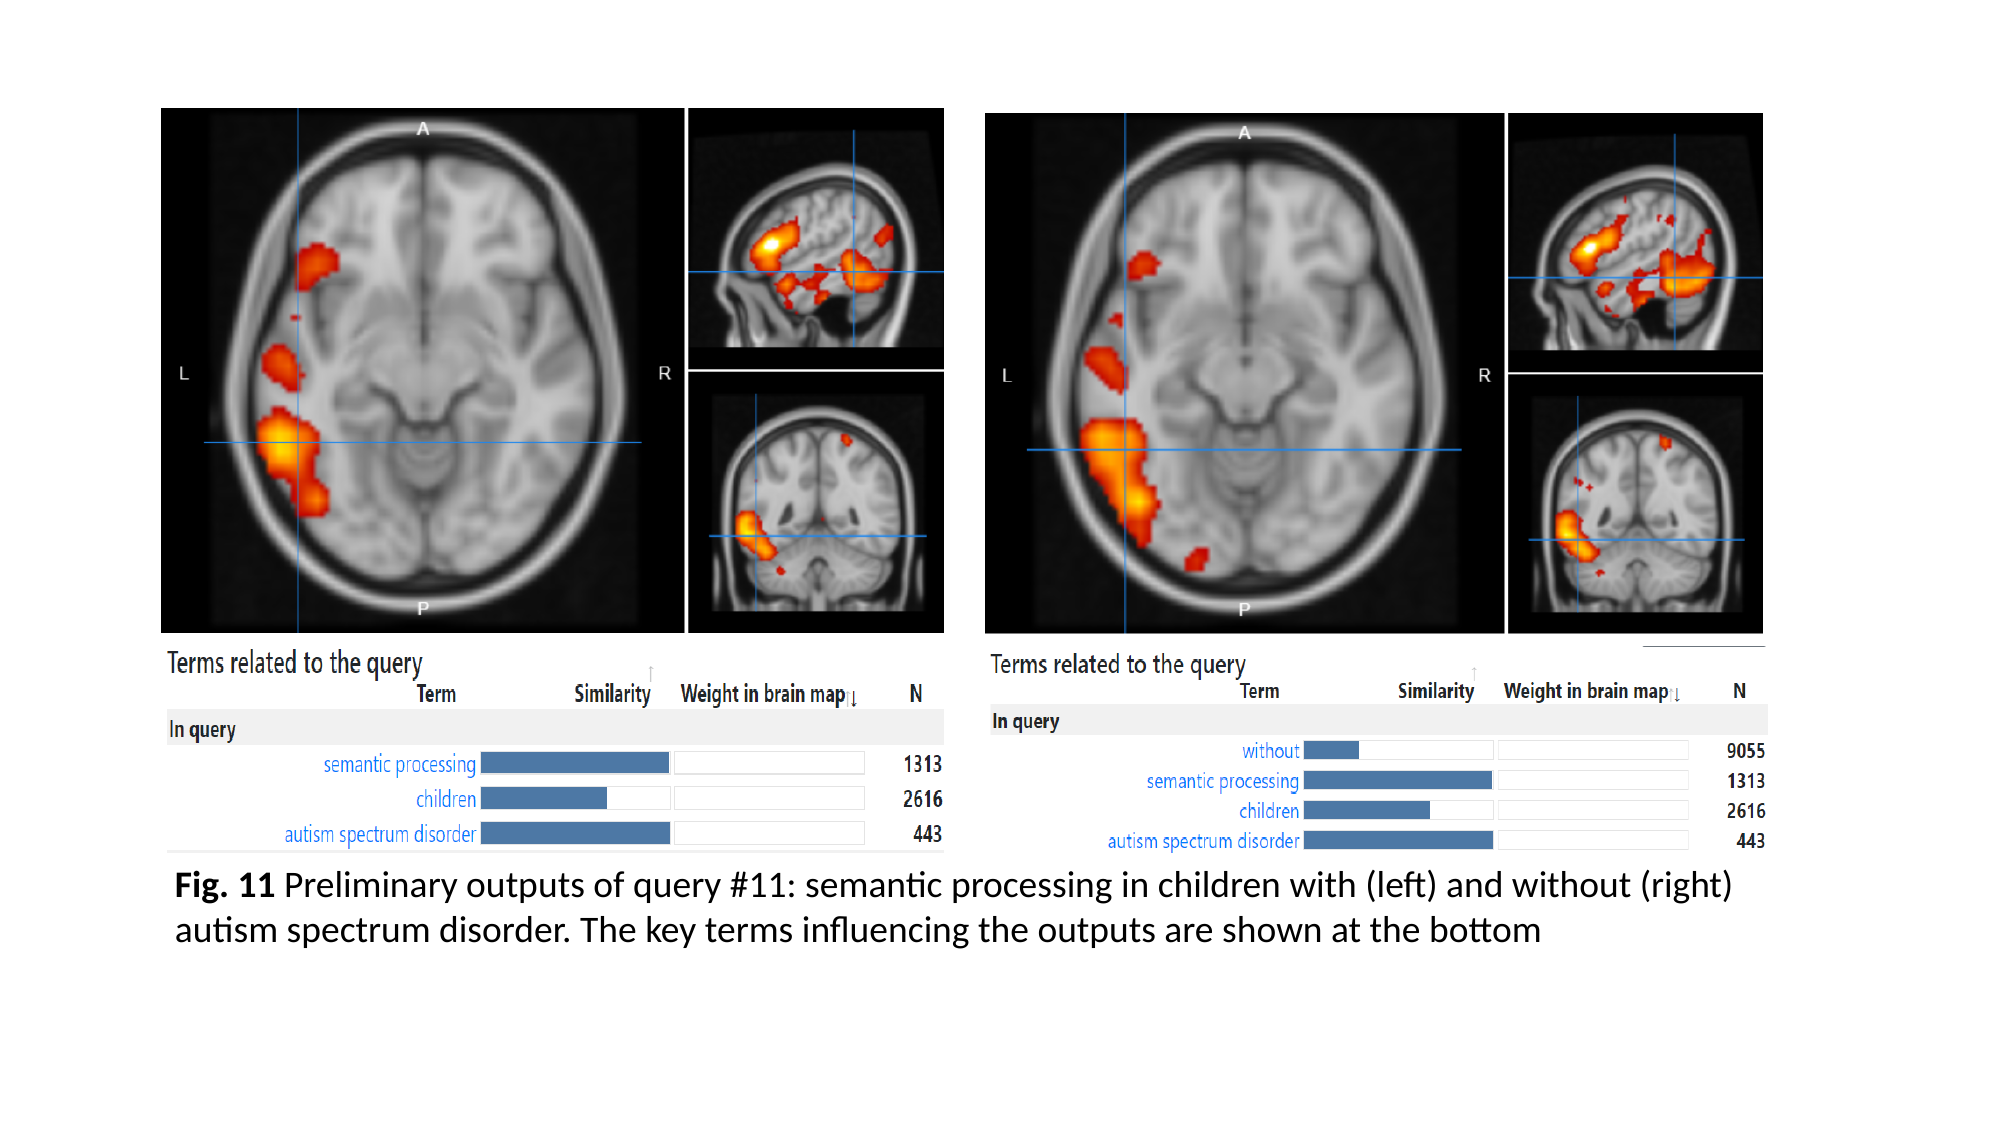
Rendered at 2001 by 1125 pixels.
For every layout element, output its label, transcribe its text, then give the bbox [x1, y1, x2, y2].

picture [985, 108, 1763, 634]
picture [160, 108, 944, 634]
text_box Fig. 11 Preliminary outputs of query #11: semantic processing in children with (left) and without (right) autism spectrum disorder. The key terms influencing the outputs are shown at the bottom [160, 852, 1756, 958]
picture [984, 646, 1769, 853]
picture [160, 646, 944, 853]
